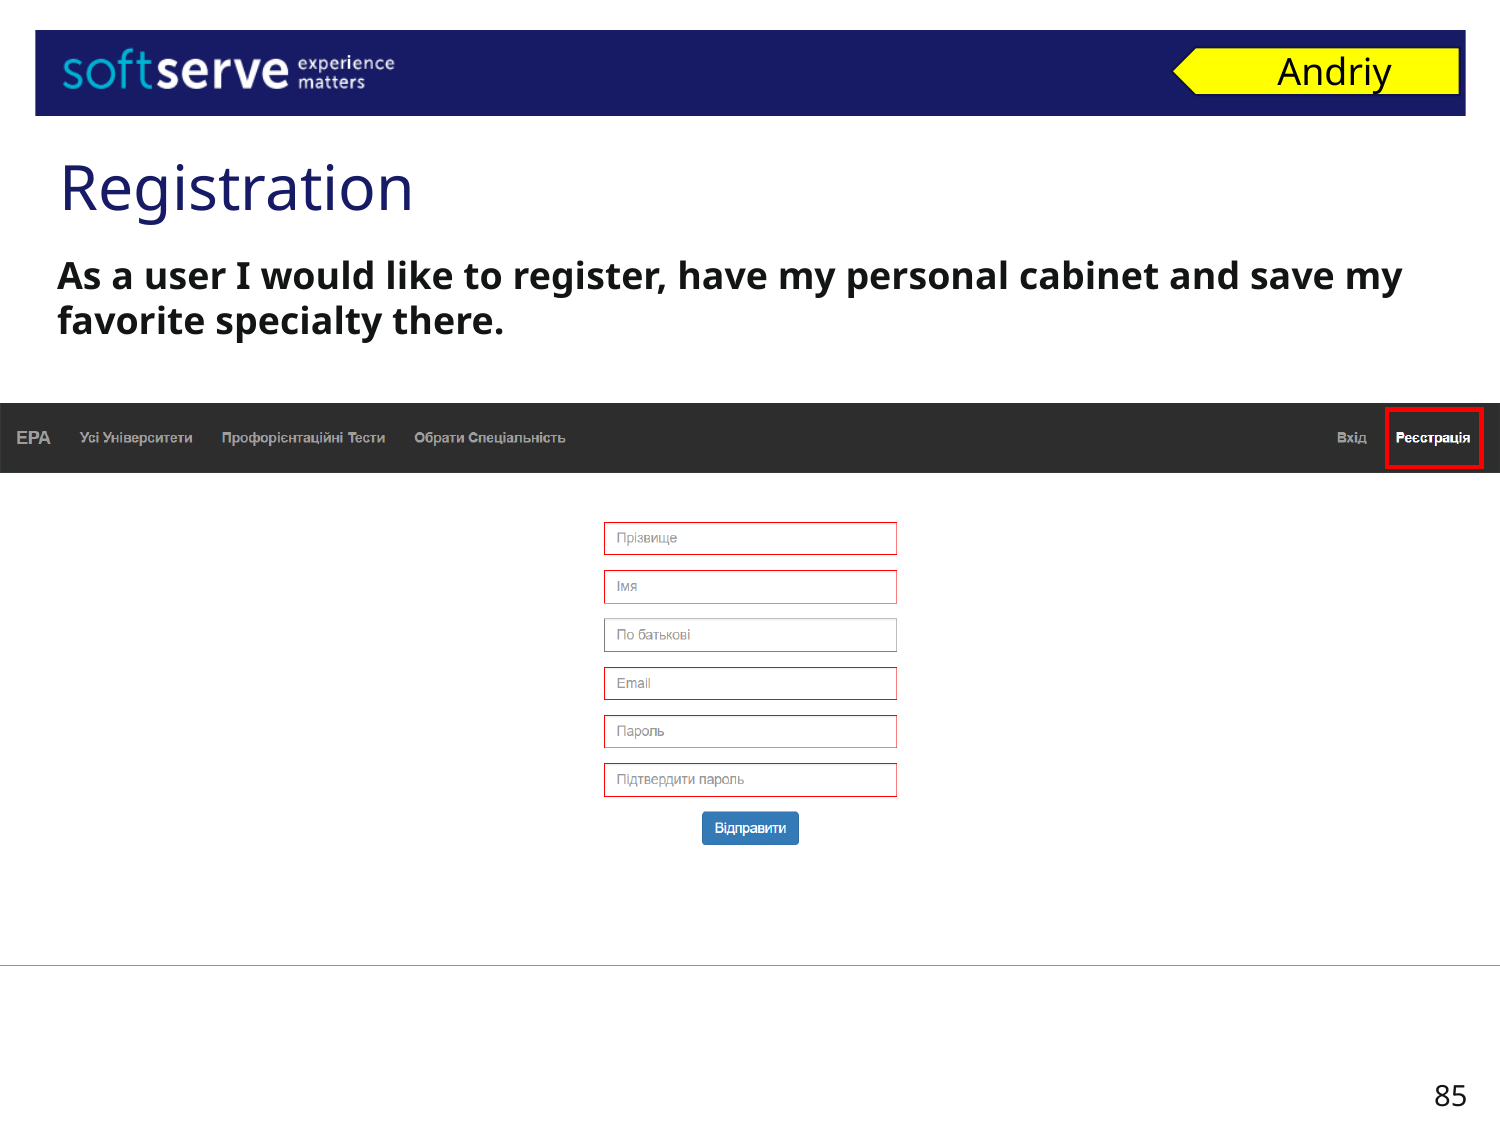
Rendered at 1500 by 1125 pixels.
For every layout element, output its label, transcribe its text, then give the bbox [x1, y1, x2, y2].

picture [0, 403, 1500, 966]
text_box As a user I would like to register, have my personal cabinet and save my favorite specialty there. [42, 244, 1458, 350]
subtitle Registration [44, 148, 1255, 224]
slide_number 85 [1419, 1070, 1500, 1125]
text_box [1171, 40, 1460, 102]
